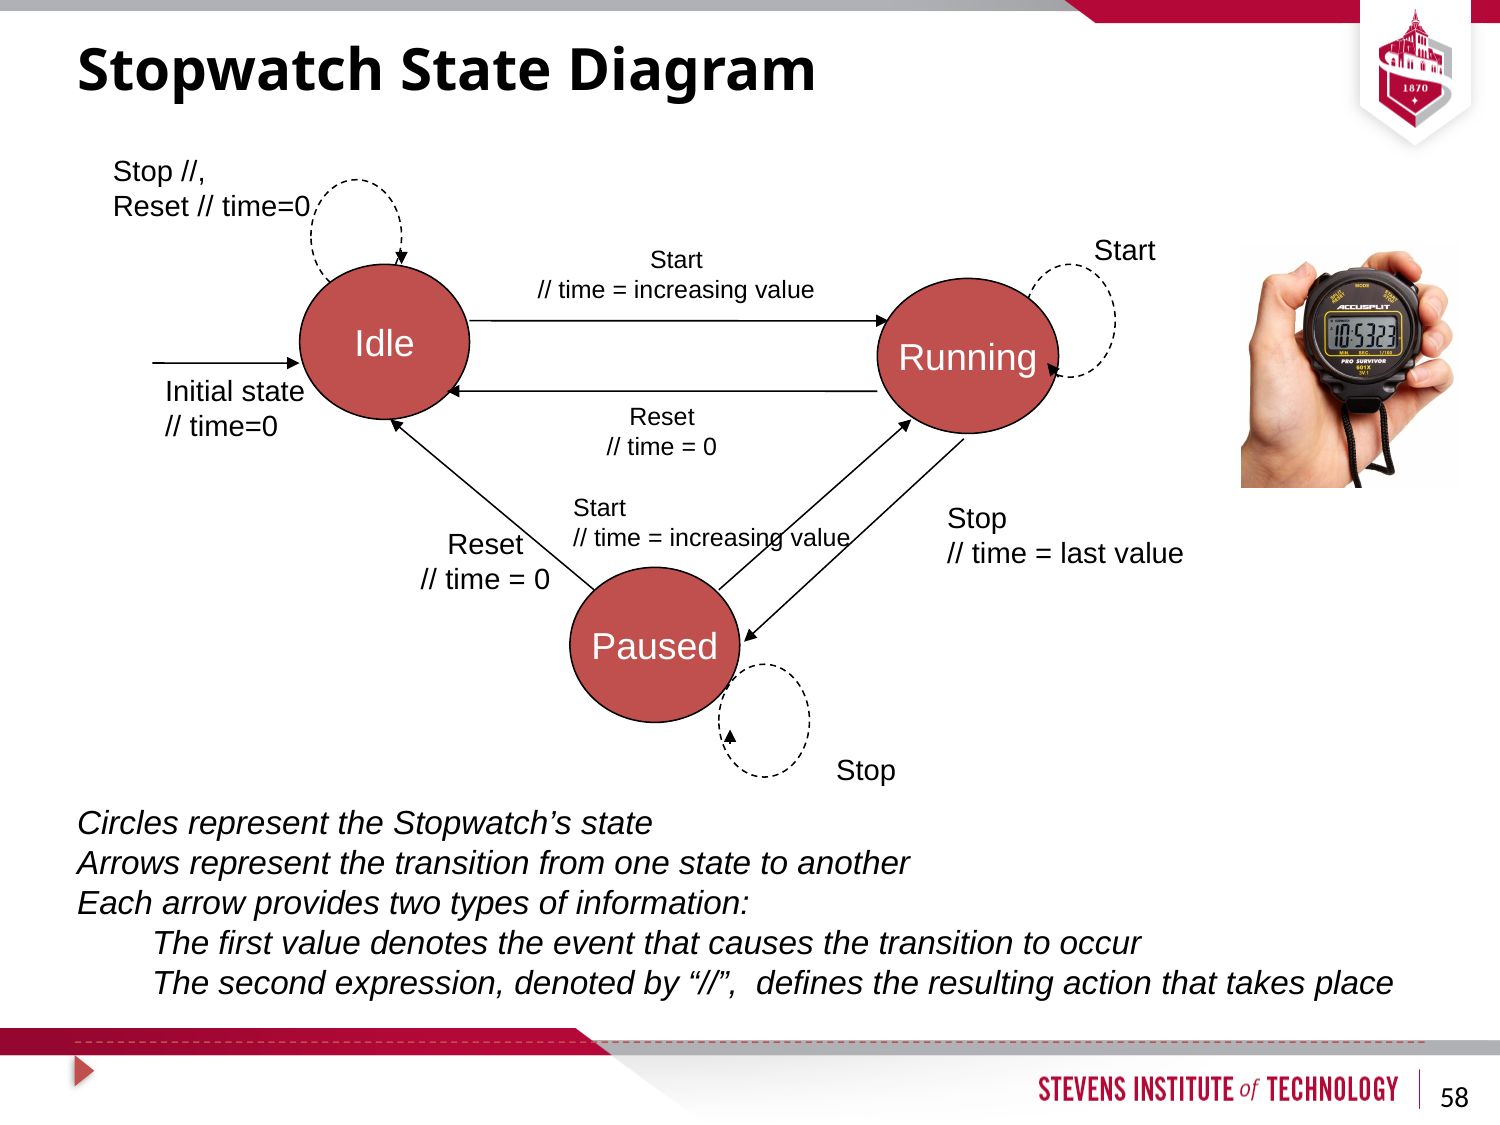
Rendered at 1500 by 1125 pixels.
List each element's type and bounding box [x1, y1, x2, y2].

picture [0, 0, 1500, 160]
text_box [932, 491, 1200, 577]
title [62, 24, 1113, 151]
text_box [62, 743, 1474, 1009]
text_box [469, 224, 1171, 434]
slide_number [1425, 1071, 1492, 1109]
picture [0, 1028, 1500, 1125]
picture [1241, 242, 1459, 488]
text_box [98, 151, 964, 778]
text_box [522, 236, 831, 311]
